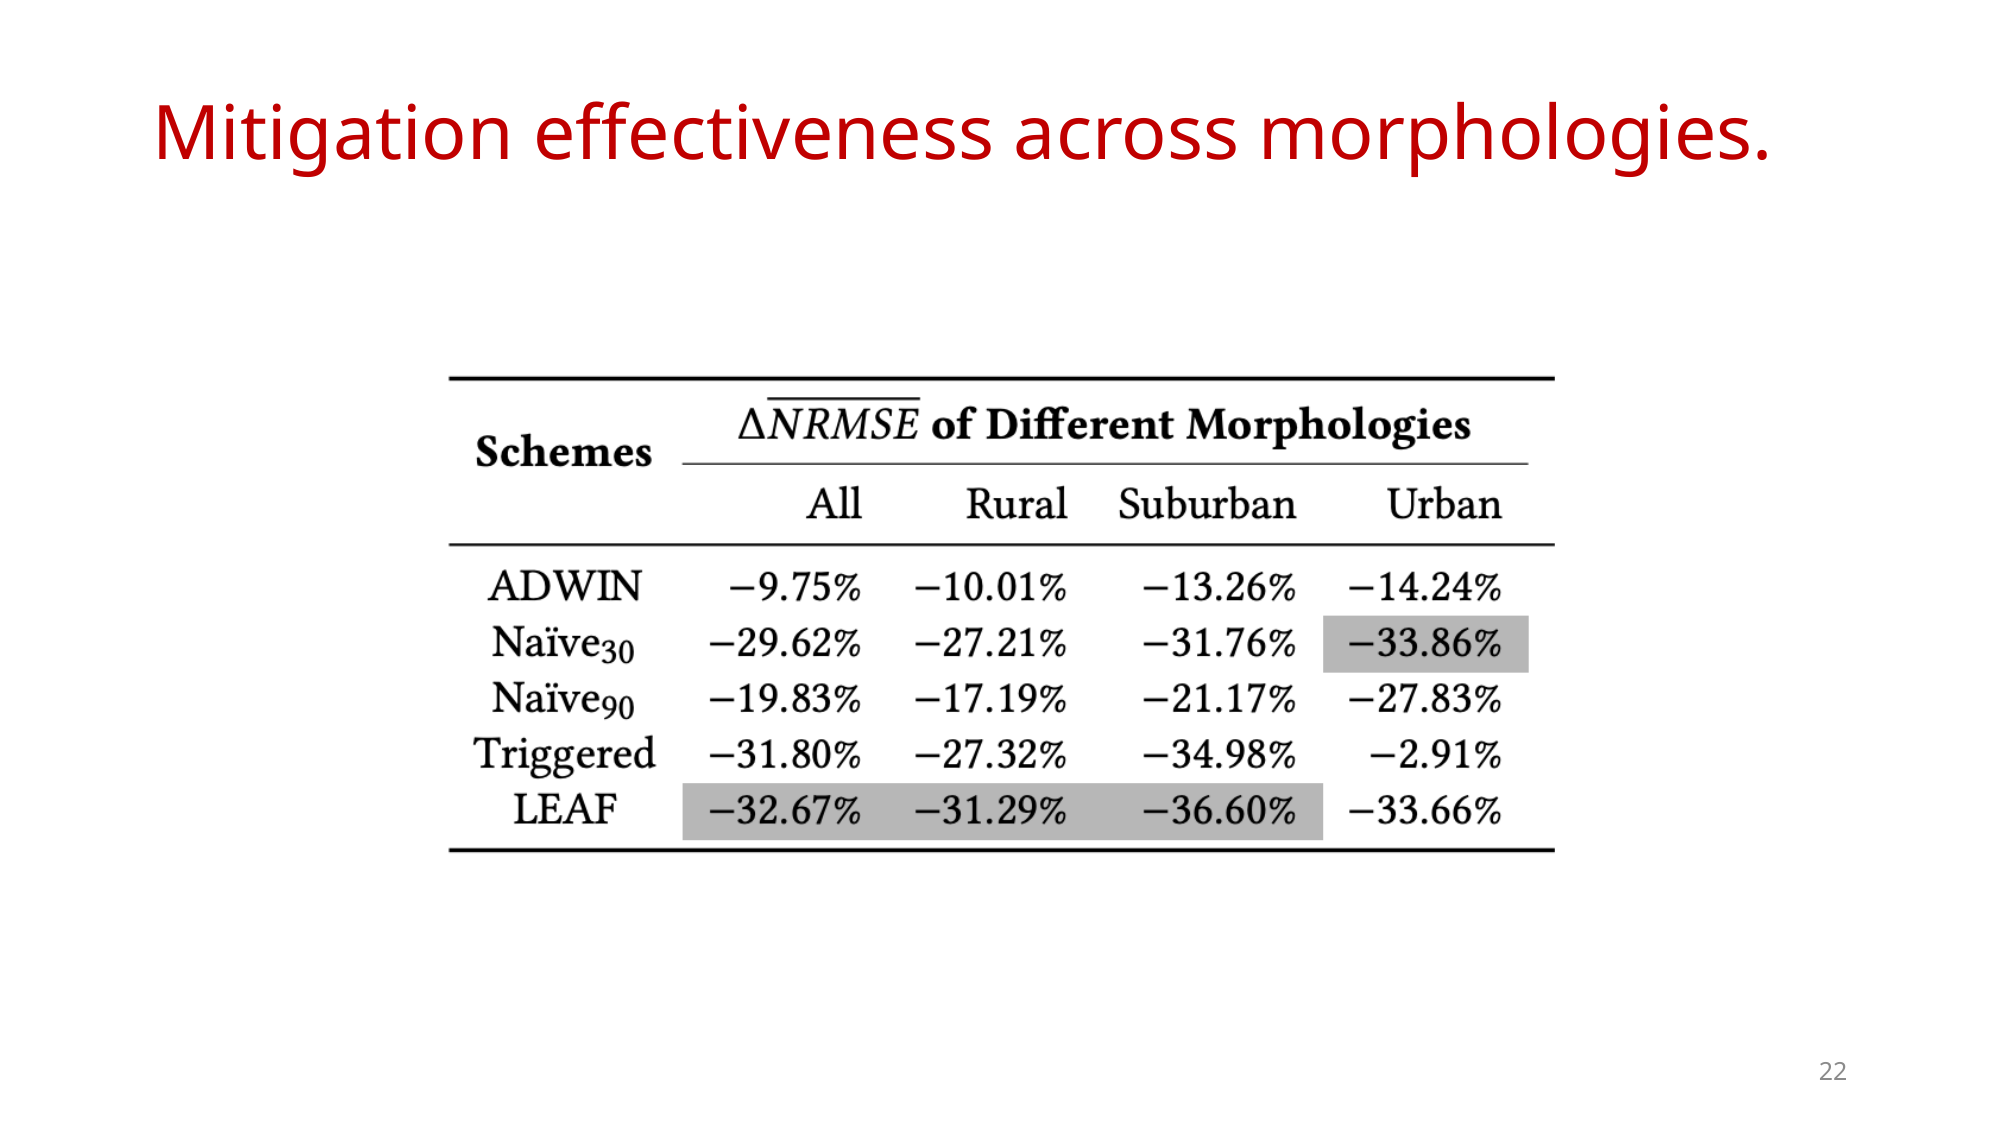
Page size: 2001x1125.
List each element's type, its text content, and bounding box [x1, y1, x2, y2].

slide_number 22 [1412, 1042, 1863, 1103]
title Mitigation effectiveness across morphologies. [137, 59, 1863, 211]
picture [426, 358, 1574, 884]
